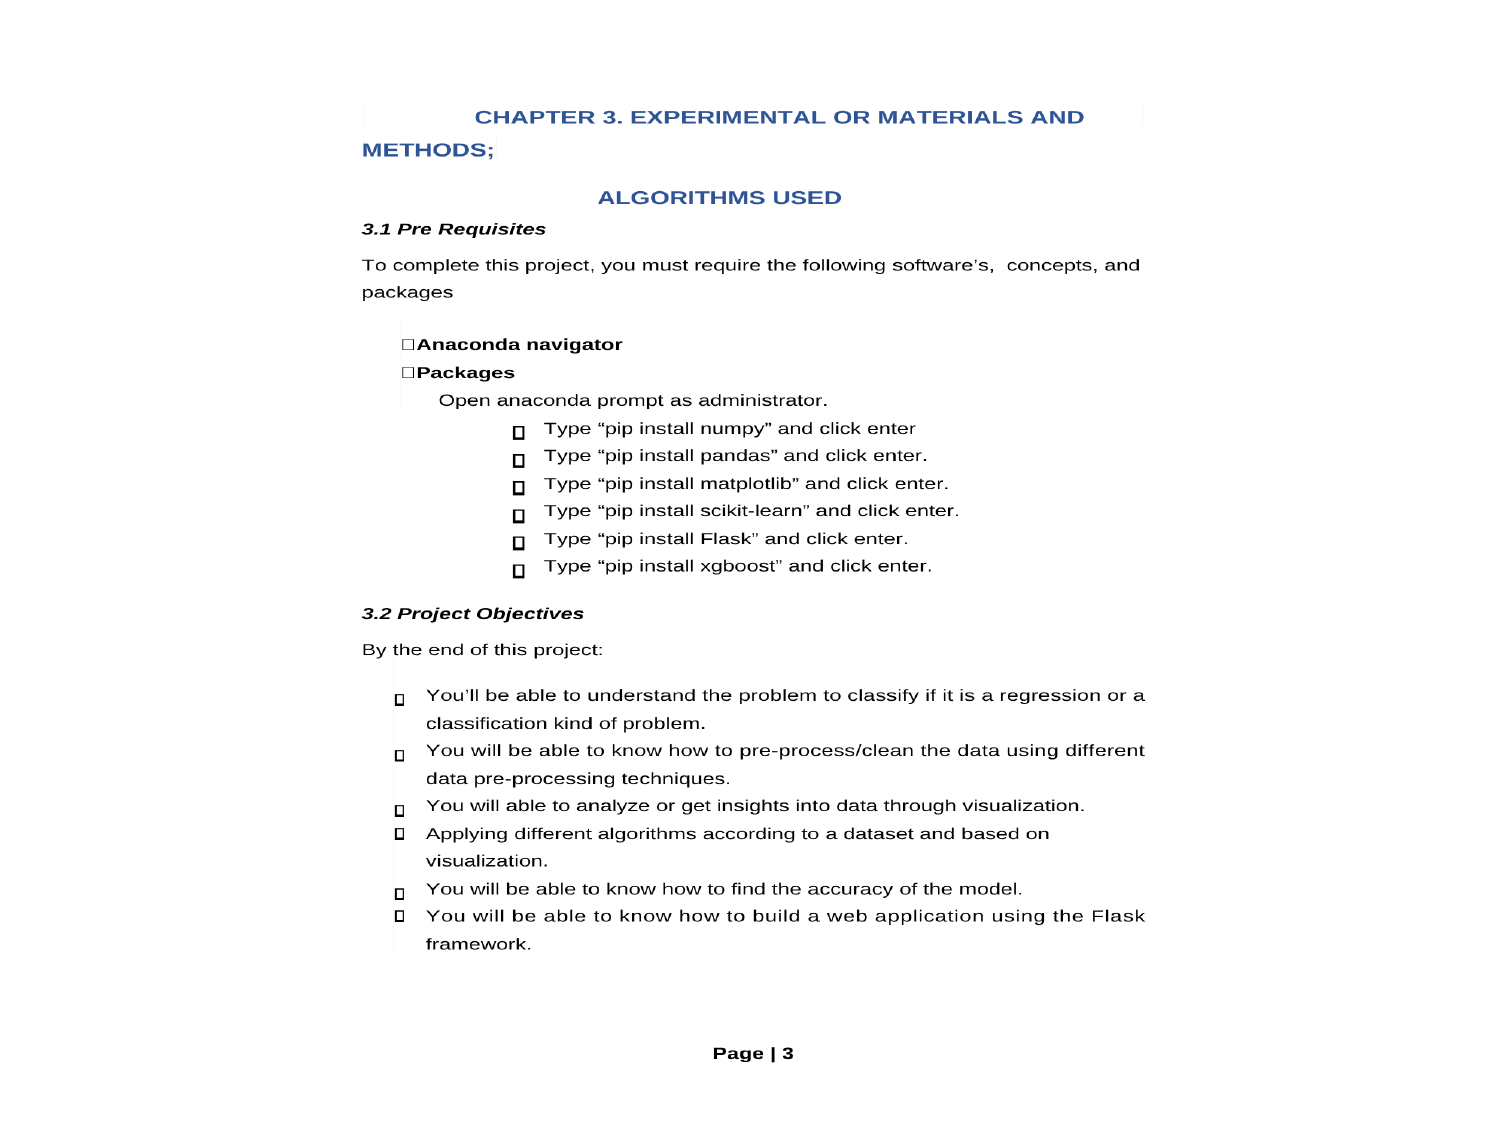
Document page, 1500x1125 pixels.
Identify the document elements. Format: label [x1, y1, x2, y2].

picture [209, 0, 1273, 1125]
